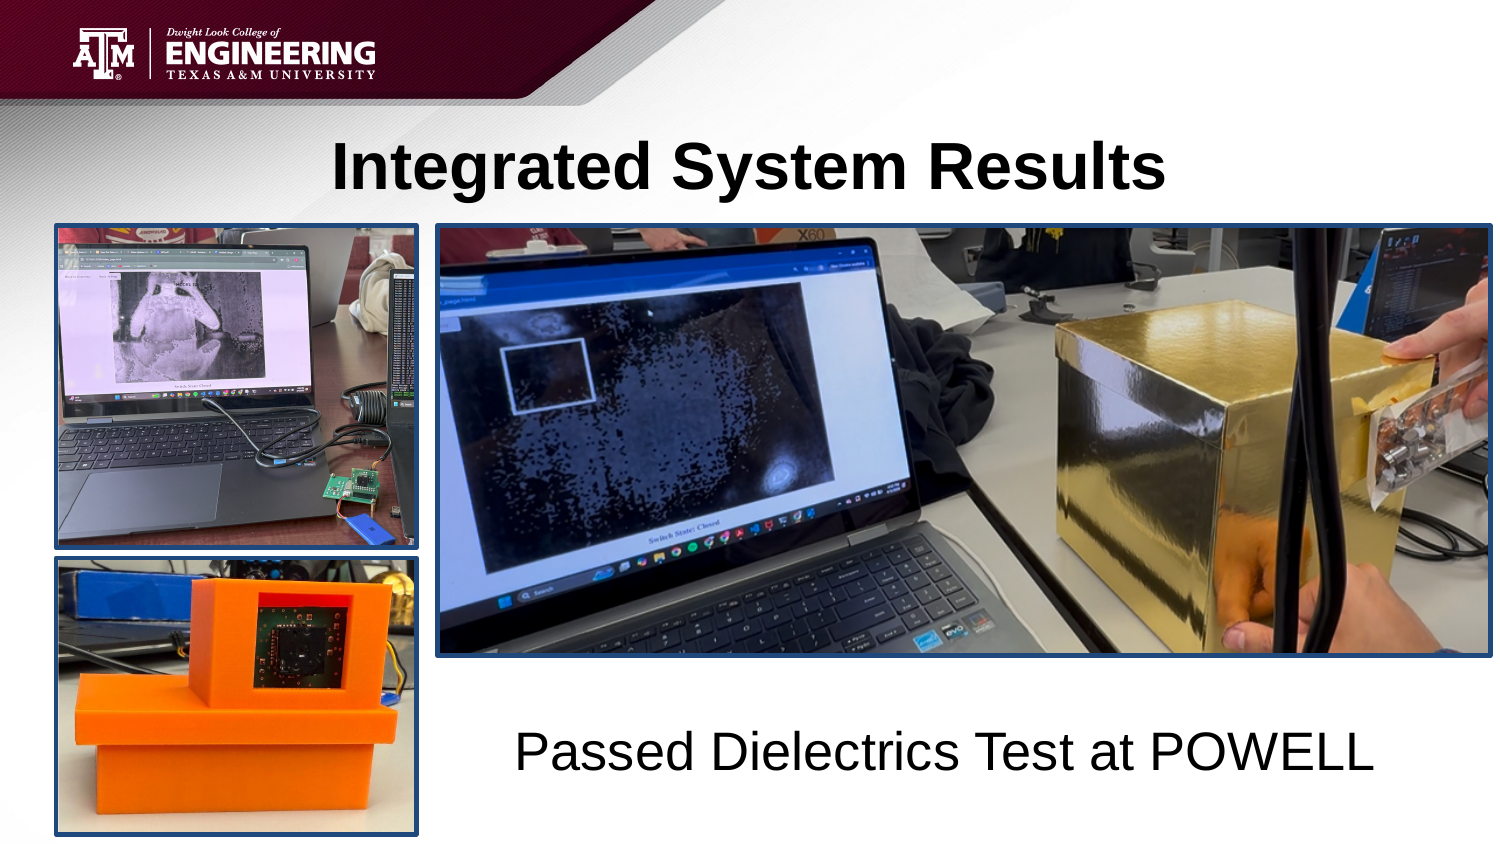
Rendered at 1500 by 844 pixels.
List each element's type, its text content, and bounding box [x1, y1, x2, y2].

picture [0, 0, 1500, 844]
title Integrated System Results [75, 113, 1425, 213]
text_box Passed Dielectrics Test at POWELL [499, 701, 1429, 771]
